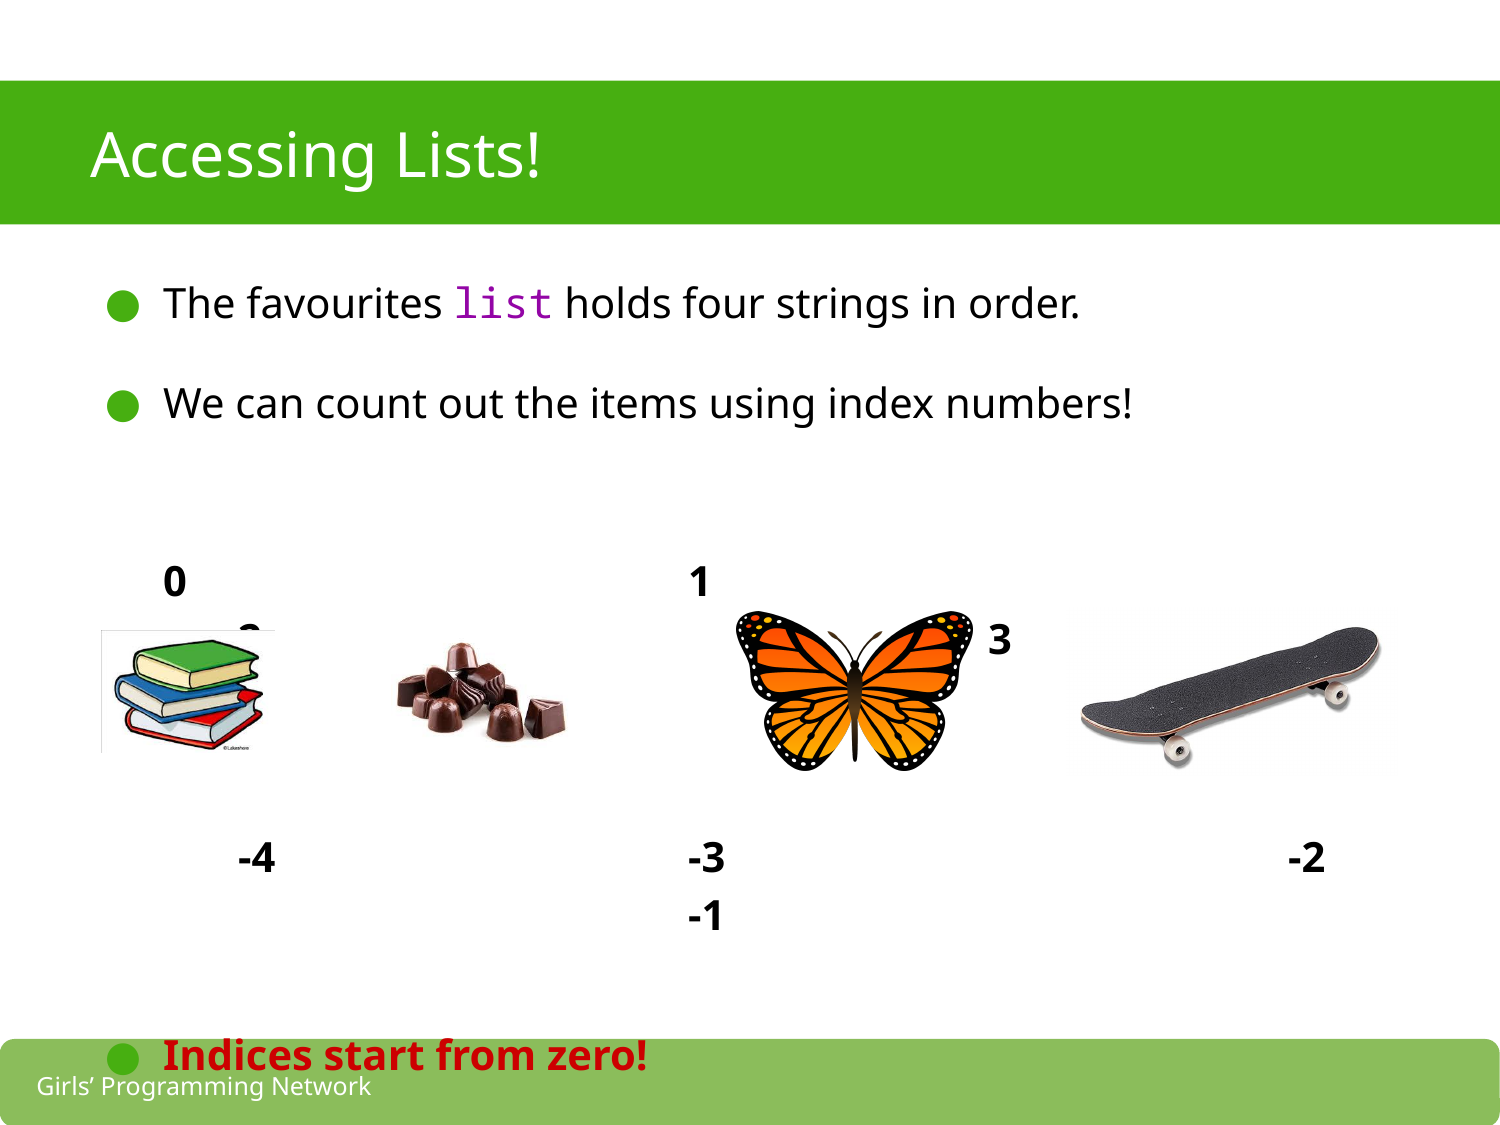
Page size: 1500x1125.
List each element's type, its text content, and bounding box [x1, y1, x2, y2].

list The favourites list holds four strings in order. We can count out the items using index numbers! 0 1 2 3 -4 -3 -2 -1 Indices start from zero! [73, 261, 1423, 1052]
title Accessing Lists! [75, 80, 1425, 225]
picture [1066, 607, 1399, 776]
picture [735, 611, 973, 772]
picture [101, 630, 275, 753]
picture [391, 632, 572, 751]
